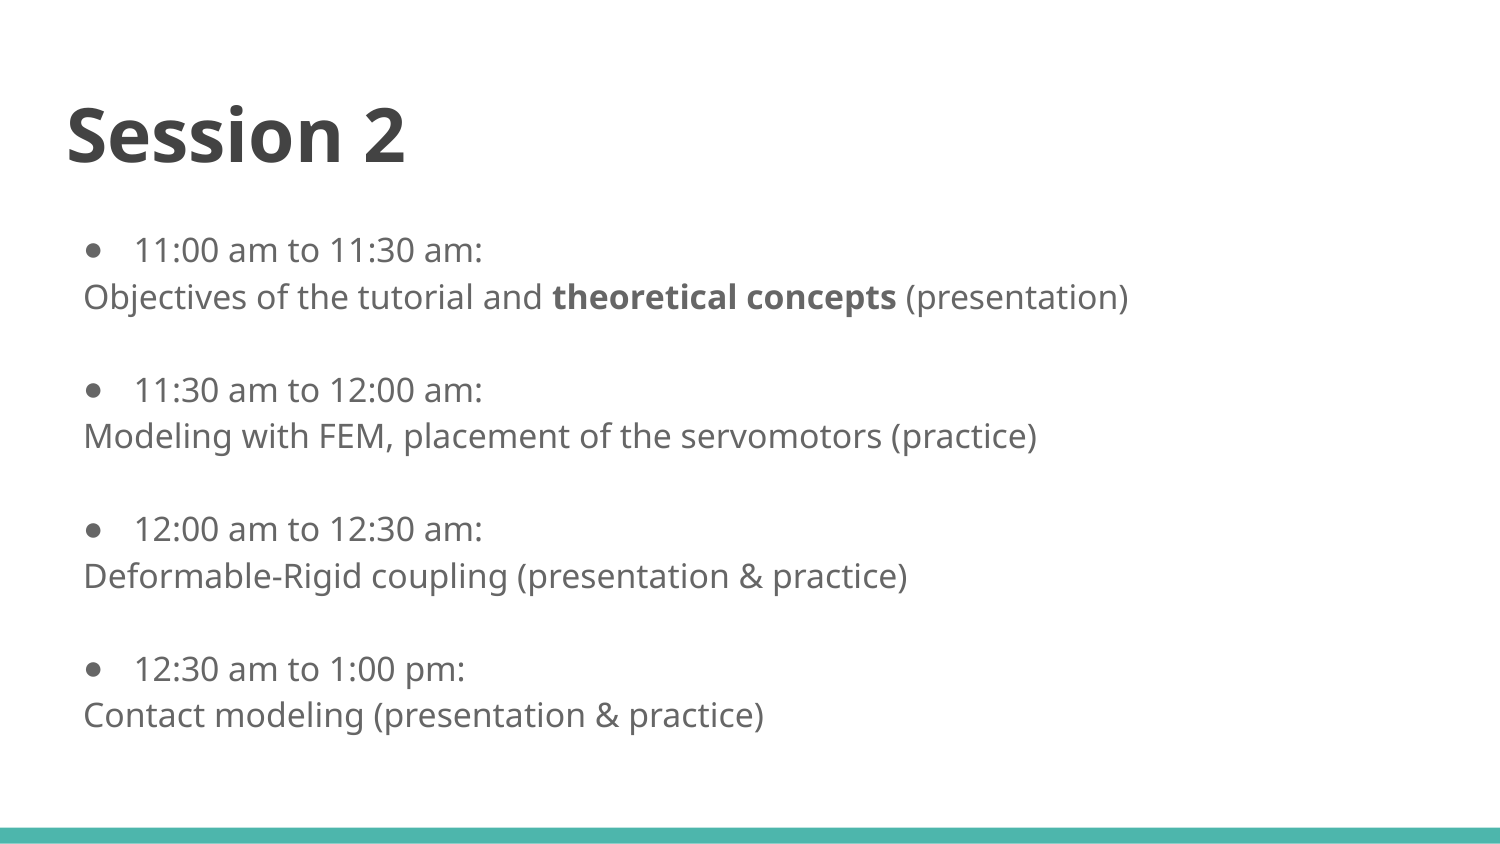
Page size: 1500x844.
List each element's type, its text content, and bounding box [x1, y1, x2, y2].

list 11:00 am to 11:30 am: Objectives of the tutorial and theoretical concepts (presentation) 11:30 am to 12:00 am: Modeling with FEM, placement of the servomotors (practice) 12:00 am to 12:30 am: Deformable-Rigid coupling (presentation & practice) 12:30 am to 1:00 pm: Contact modeling (presentation & practice) [50, 207, 1450, 751]
title Session 2 [50, 72, 1450, 190]
